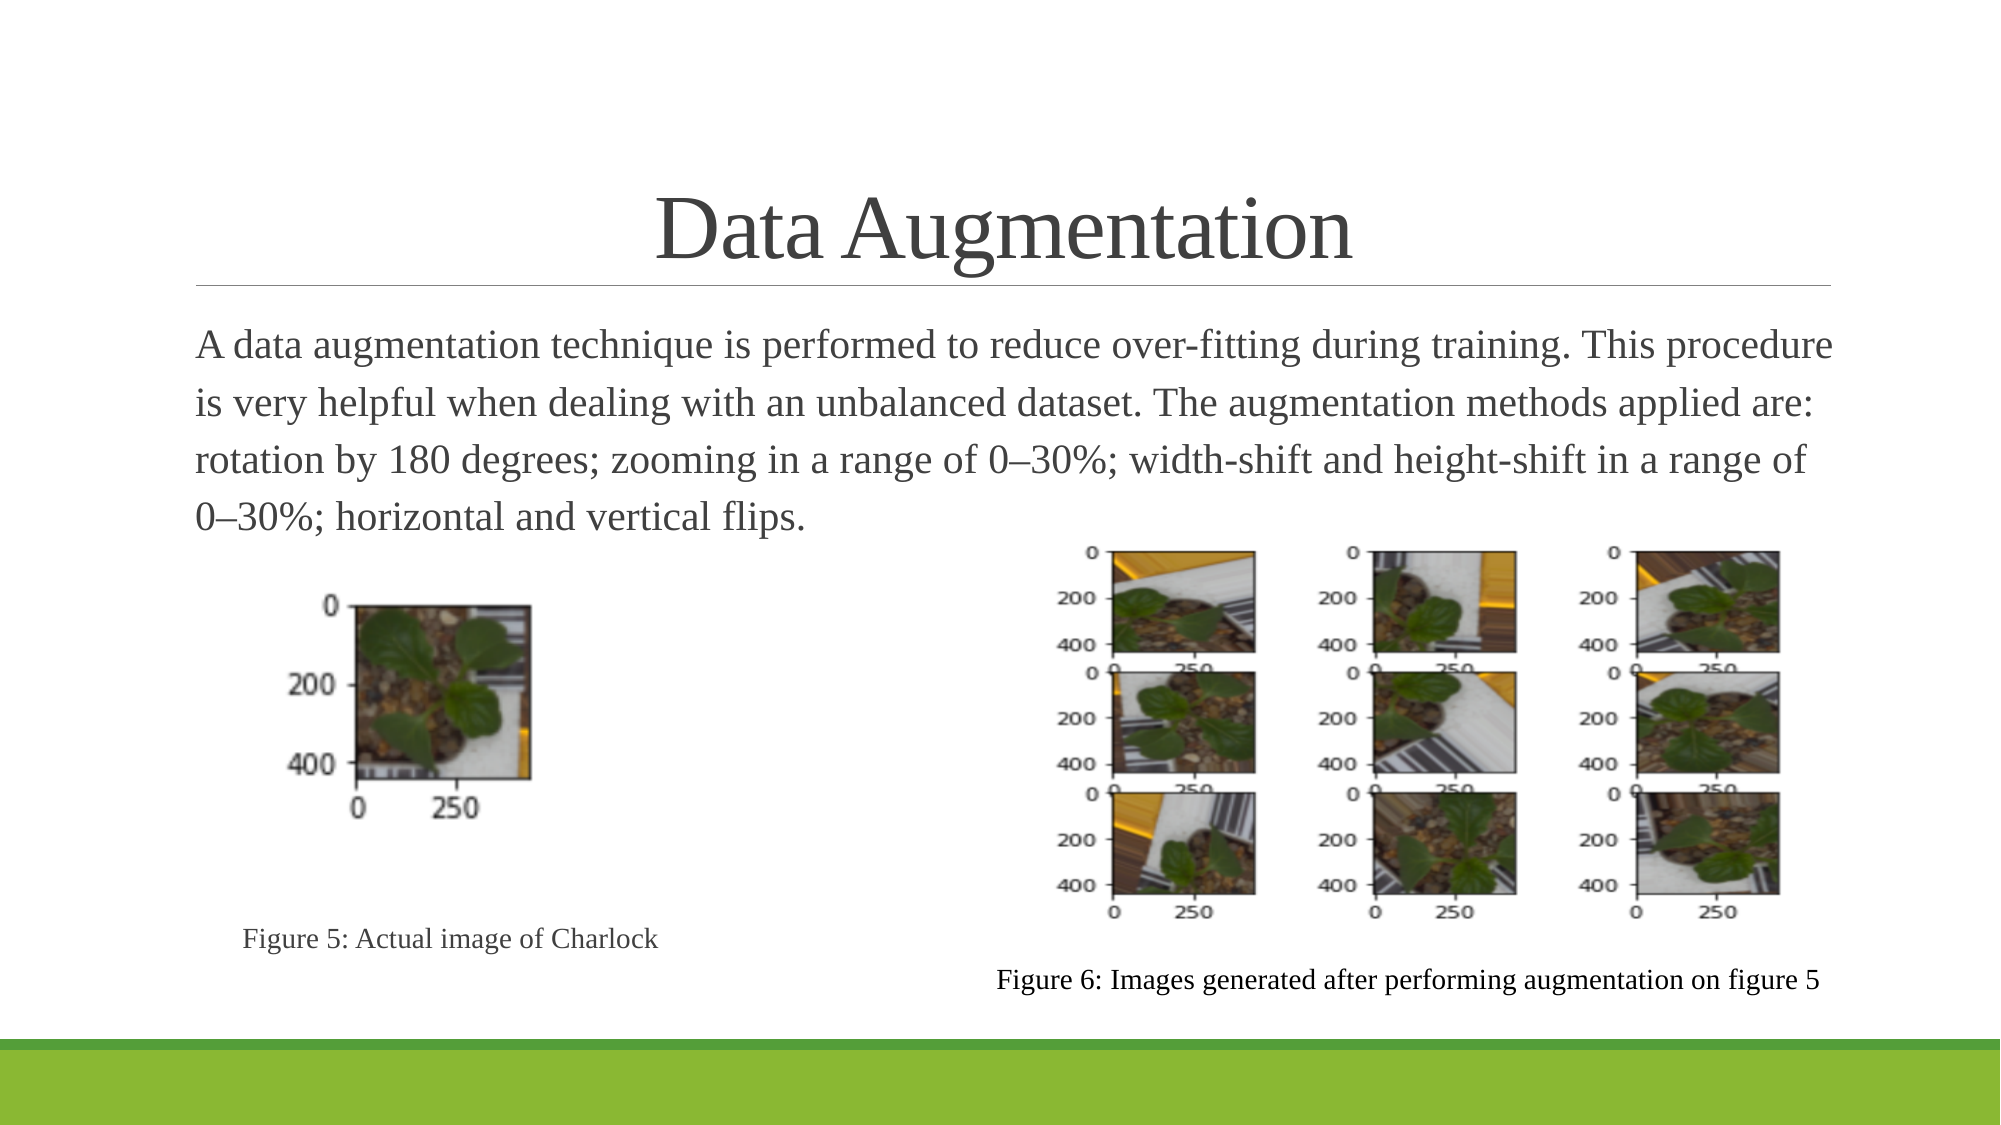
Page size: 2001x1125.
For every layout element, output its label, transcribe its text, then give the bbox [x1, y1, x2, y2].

list A data augmentation technique is performed to reduce over-fitting during training. This procedure is very helpful when dealing with an unbalanced dataset. The augmentation methods applied are: rotation by 180 degrees; zooming in a range of 0–30%; width-shift and height-shift in a range of 0–30%; horizontal and vertical flips. Figure 5: Actual image of Charlock [180, 302, 1860, 1042]
title Data Augmentation [180, 47, 1830, 285]
picture [1048, 522, 1791, 931]
text_box Figure 6: Images generated after performing augmentation on figure 5 [883, 947, 1860, 1003]
picture [271, 574, 565, 843]
